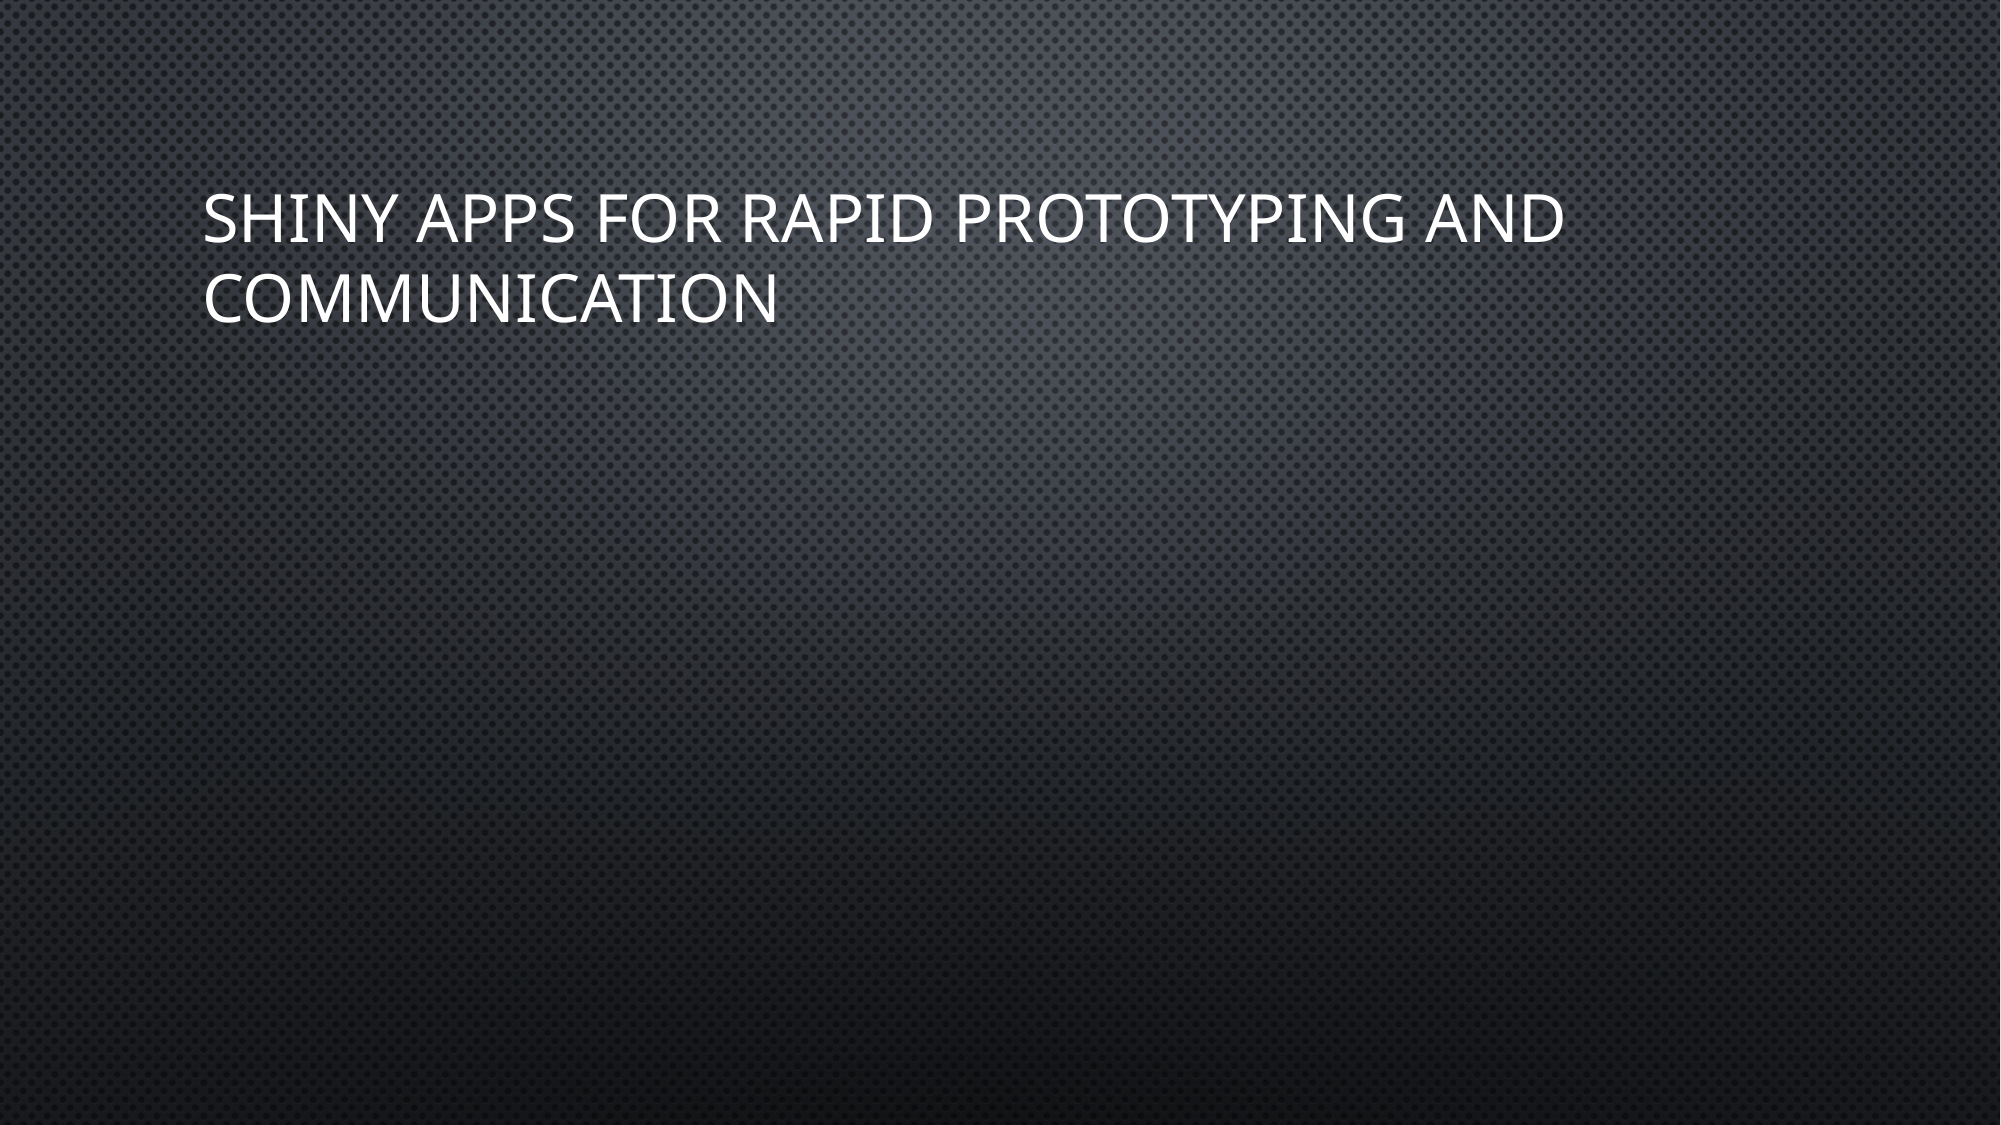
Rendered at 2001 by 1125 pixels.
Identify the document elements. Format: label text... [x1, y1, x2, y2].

title Shiny apps for rapid prototyping and communication [187, 99, 1813, 413]
